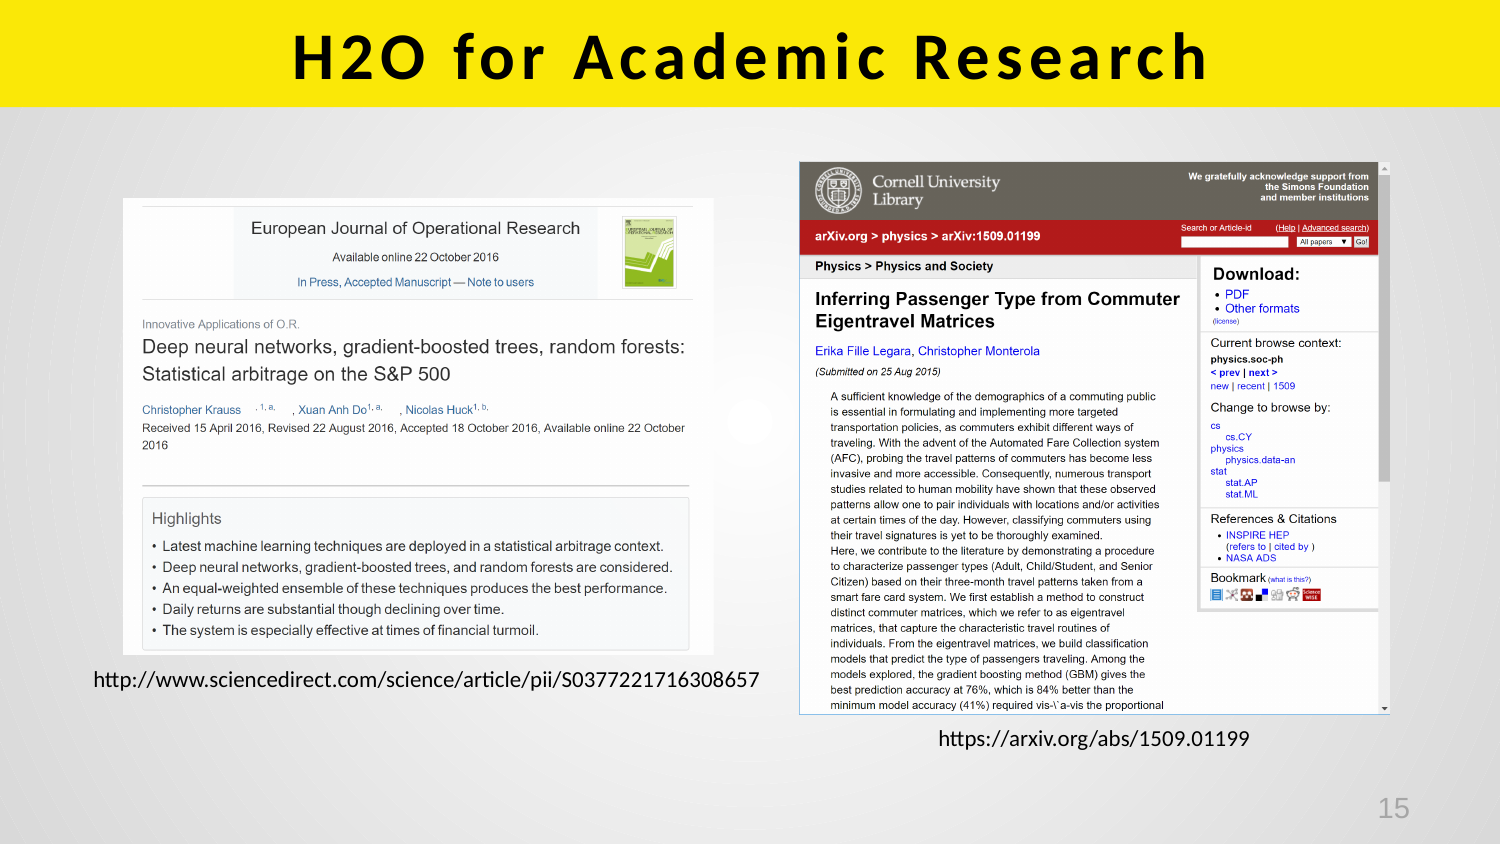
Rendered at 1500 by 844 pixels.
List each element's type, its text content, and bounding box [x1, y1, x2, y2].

text_box http://www.sciencedirect.com/science/article/pii/S0377221716308657 [78, 656, 776, 700]
picture [122, 198, 714, 655]
title H2O for Academic Research [75, 0, 1425, 108]
slide_number 15 [1074, 782, 1425, 827]
text_box https://arxiv.org/abs/1509.01199 [923, 723, 1266, 759]
picture [798, 160, 1391, 715]
